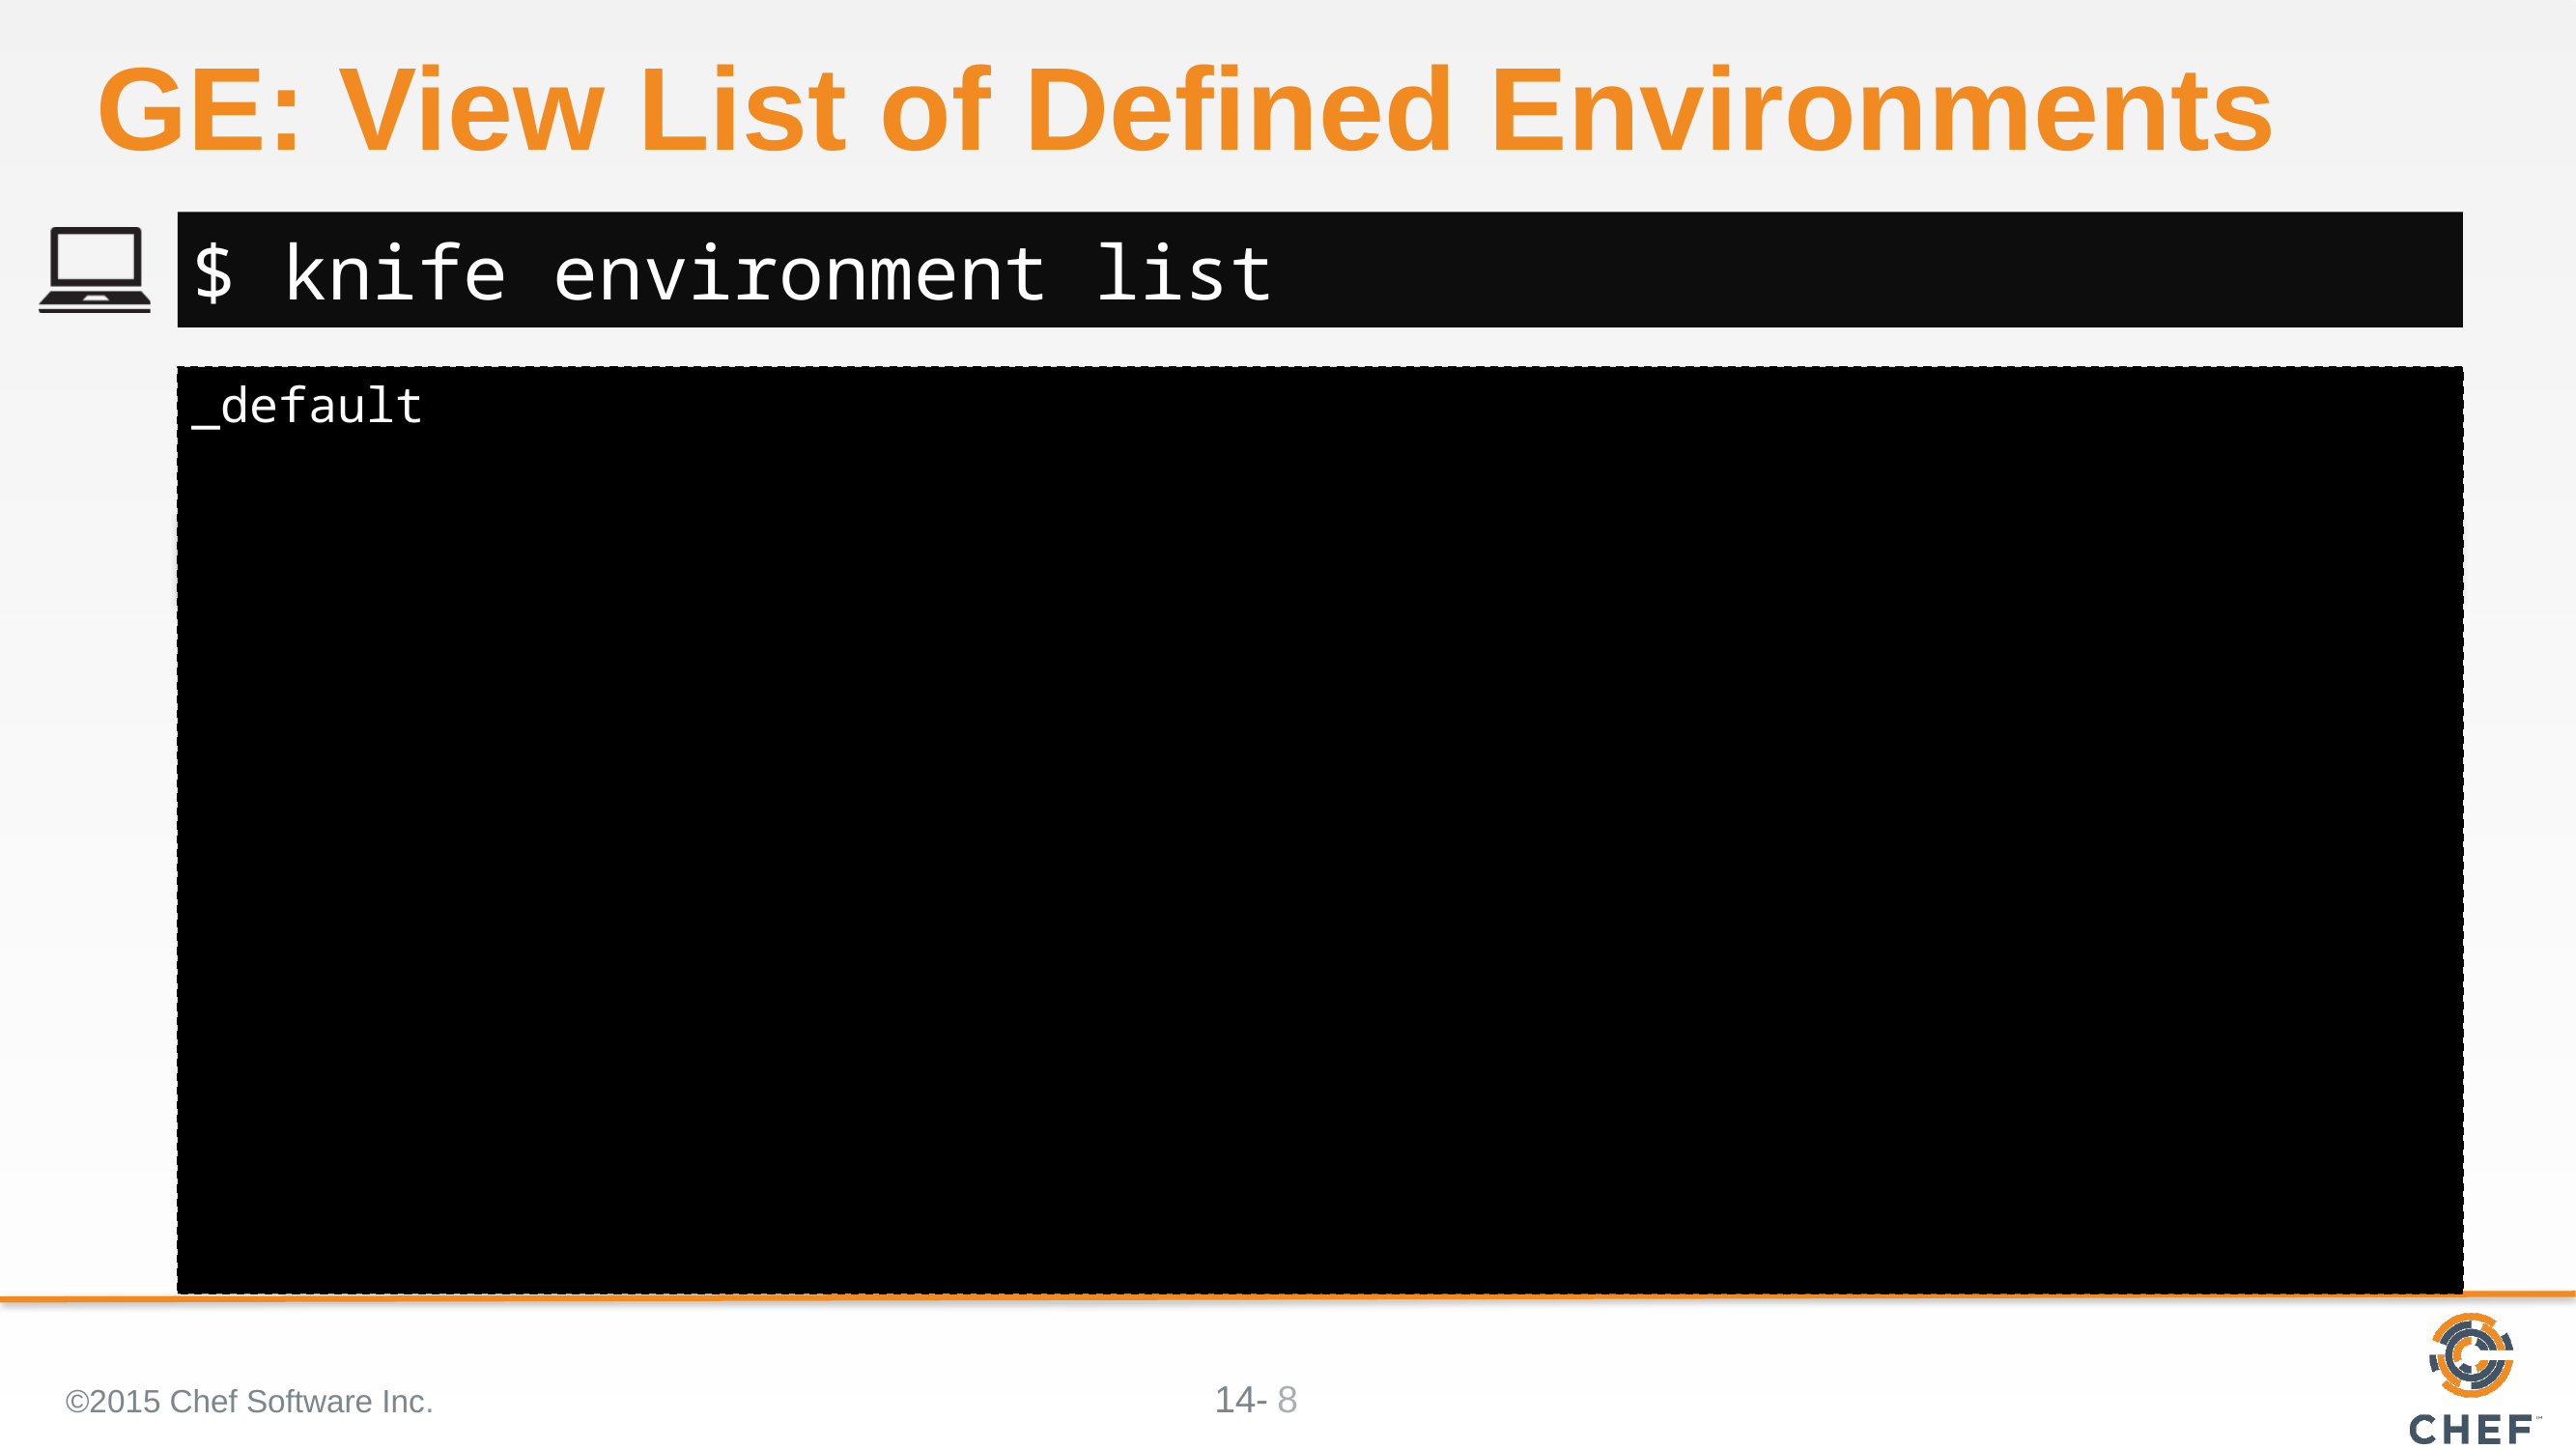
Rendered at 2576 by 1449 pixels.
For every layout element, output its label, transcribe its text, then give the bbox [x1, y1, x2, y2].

list $ knife environment list [177, 212, 2463, 327]
title GE: View List of Defined Environments [96, 48, 2463, 180]
footer ©2015 Chef Software Inc. [51, 1359, 952, 1440]
picture [2399, 1297, 2550, 1449]
slide_number 8 [998, 1359, 1578, 1437]
list _default [177, 366, 2464, 1294]
